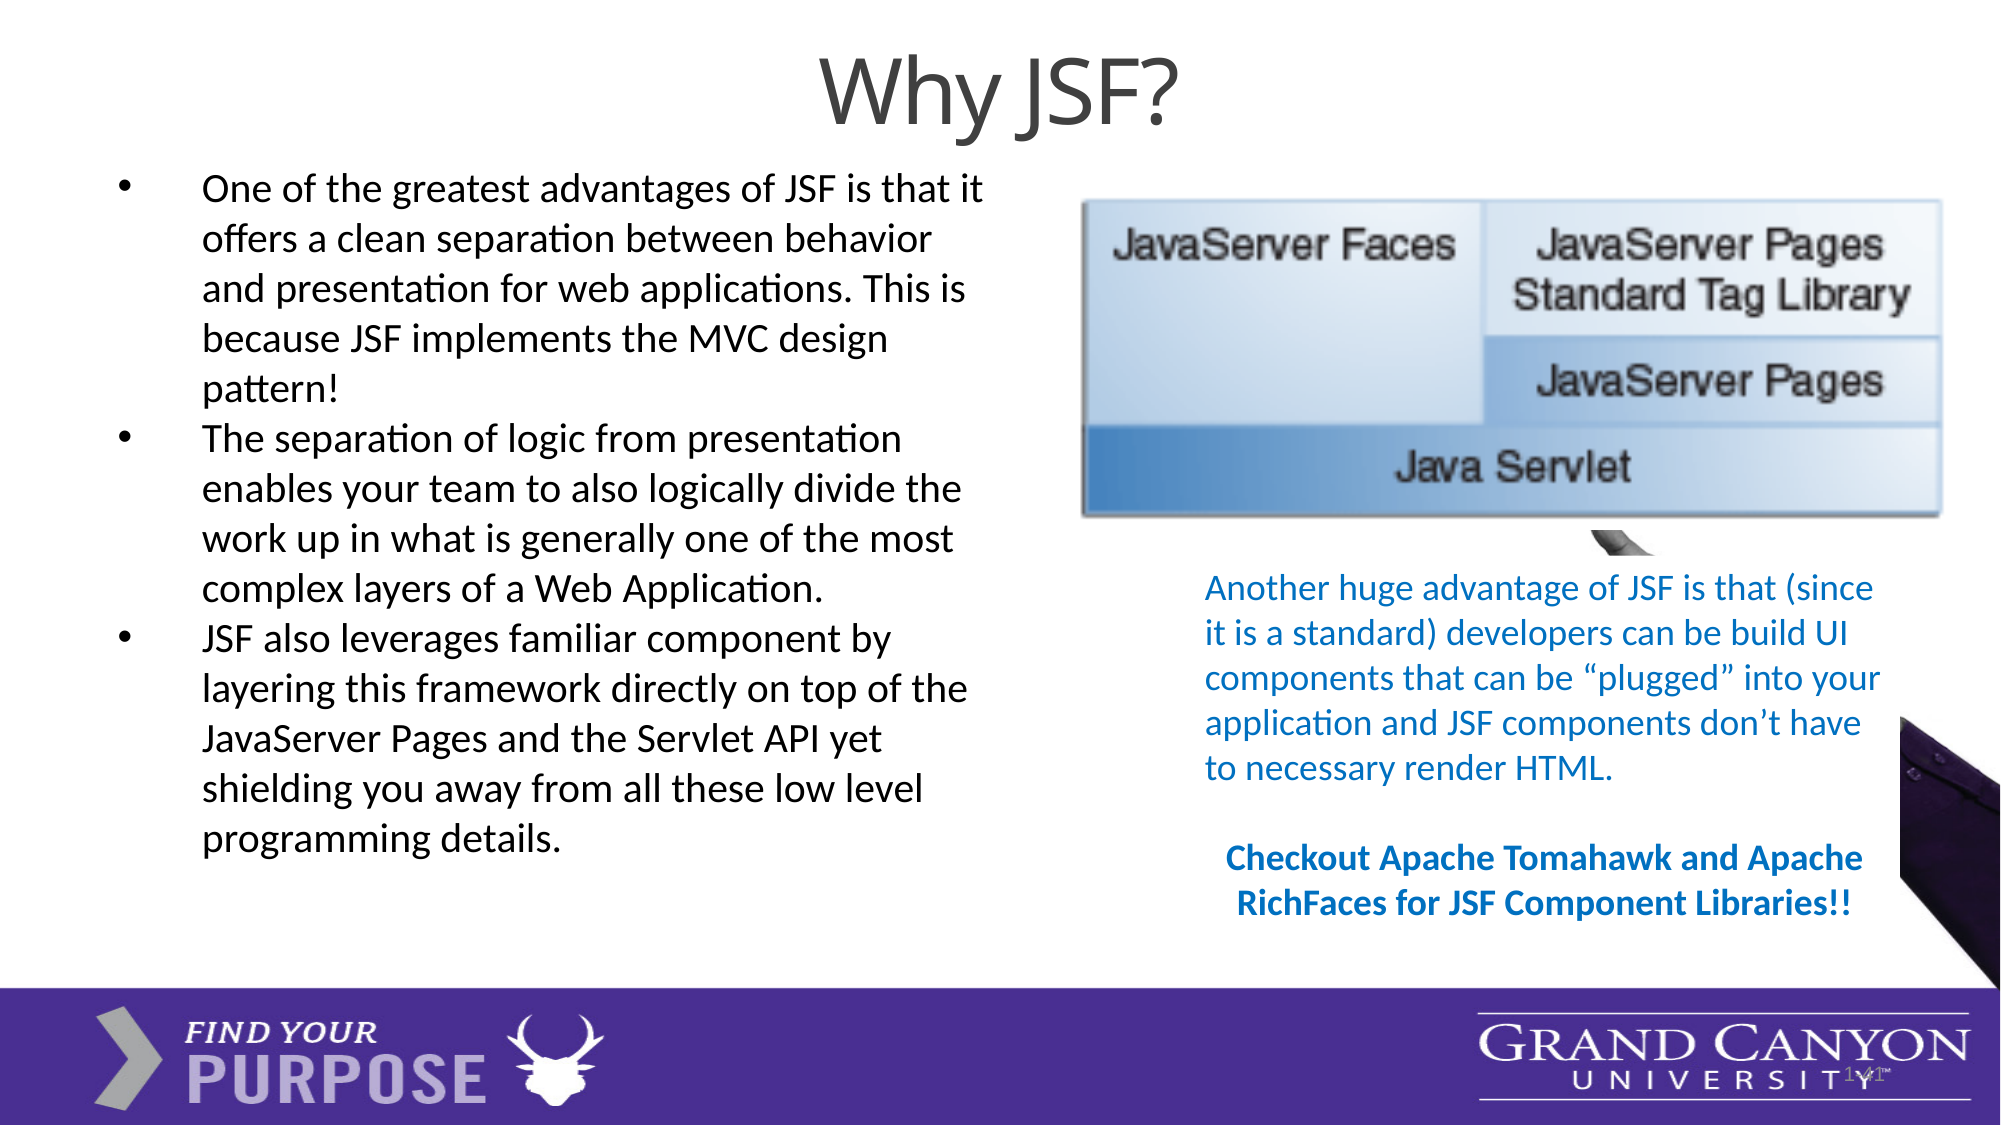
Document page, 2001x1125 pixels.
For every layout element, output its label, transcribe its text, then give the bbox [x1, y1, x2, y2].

picture [0, 0, 2001, 1125]
text_box Another huge advantage of JSF is that (since it is a standard) developers can be build UI components that can be “plugged” into your application and JSF components don’t have to necessary render HTML. Checkout Apache Tomahawk and Apache RichFaces for JSF Component Libraries!! [1190, 555, 1900, 931]
slide_number 1-41 [1433, 1042, 1900, 1103]
title Why JSF? [58, 37, 1941, 138]
text_box One of the greatest advantages of JSF is that it offers a clean separation between behavior and presentation for web applications. This is because JSF implements the MVC design pattern! The separation of logic from presentation enables your team to also logically divide the work up in what is generally one of the most complex layers of a Web Application. JSF also leverages familiar component by layering this framework directly on top of the JavaServer Pages and the Servlet API yet shielding you away from all these low level programming details. [102, 153, 1015, 869]
